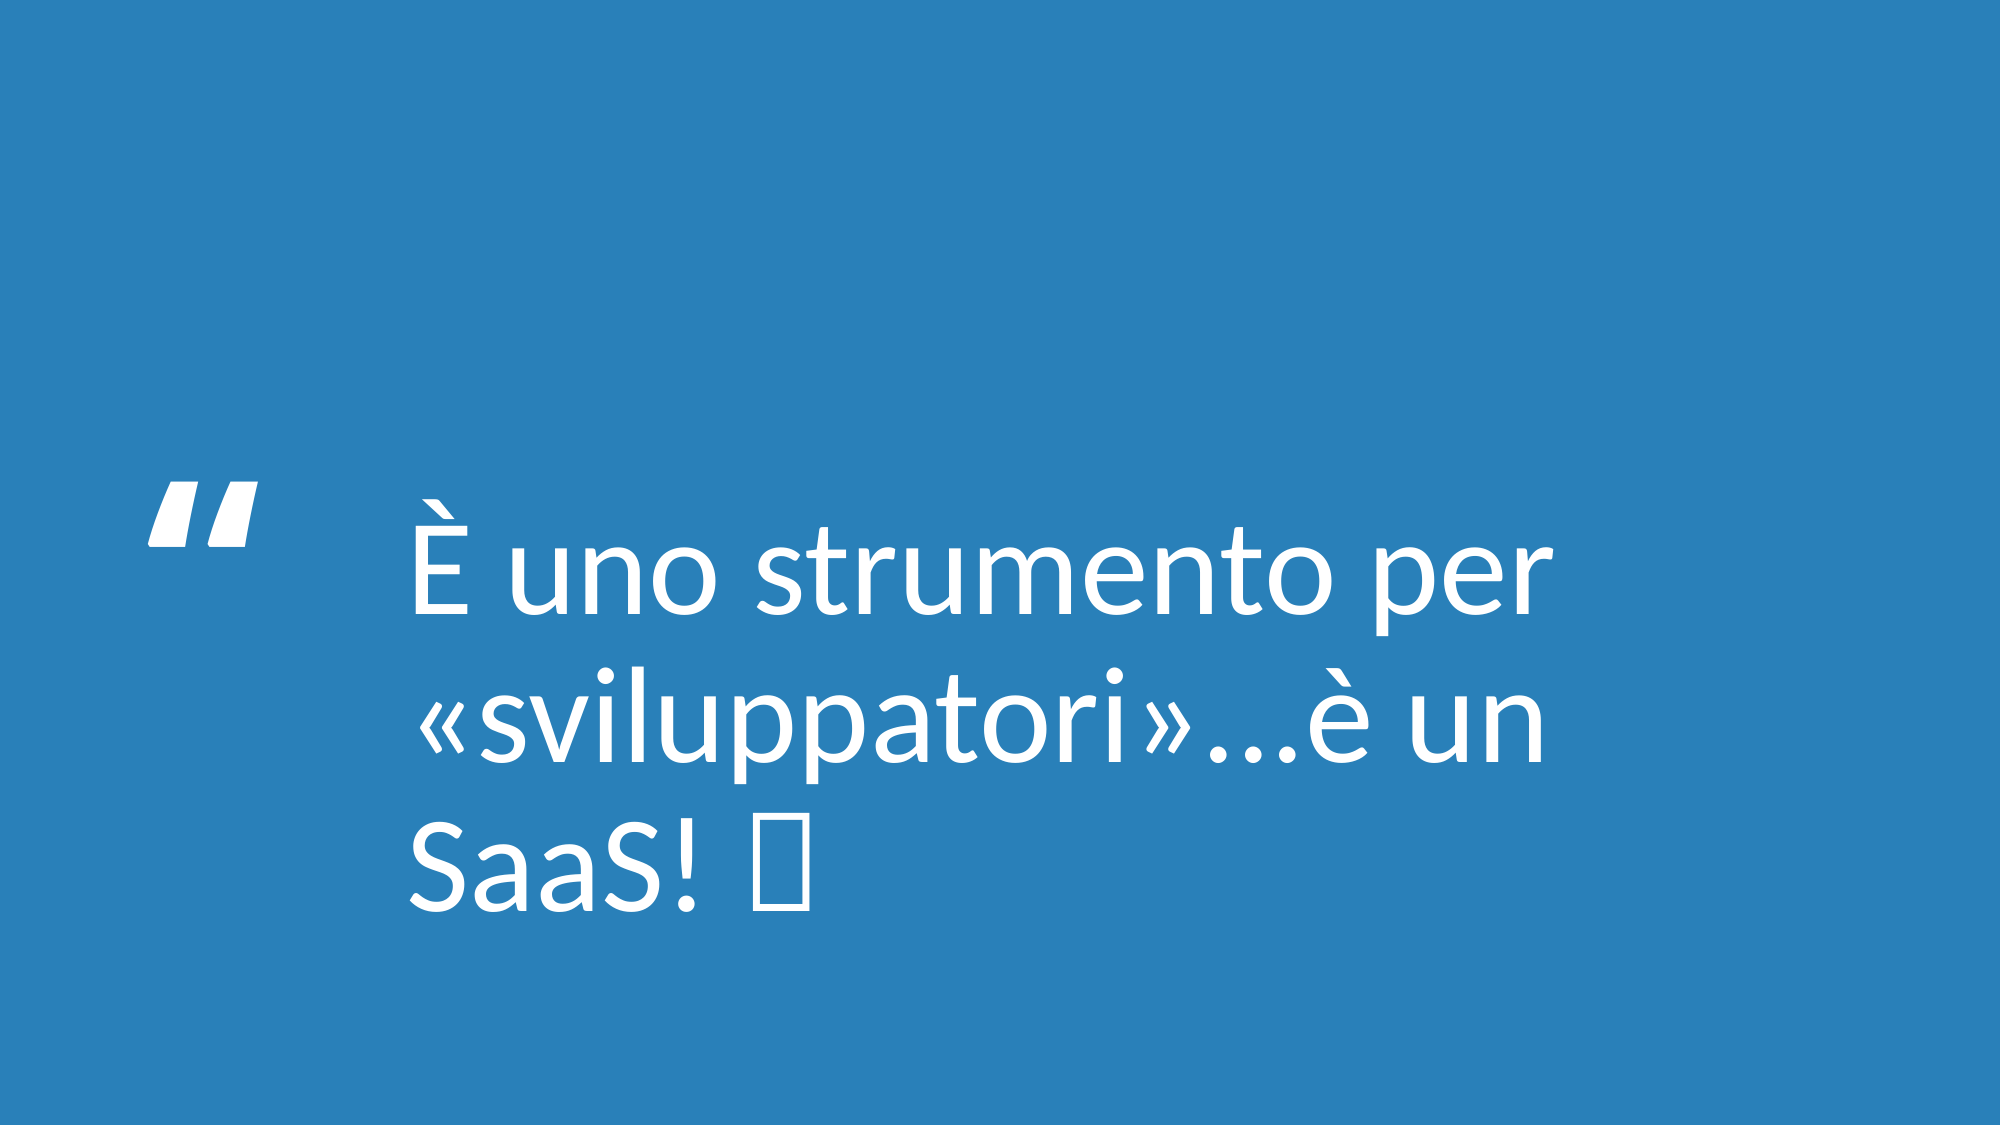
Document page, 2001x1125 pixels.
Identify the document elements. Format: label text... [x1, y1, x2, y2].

list È uno strumento per «sviluppatori»...è un SaaS!  [391, 488, 1735, 975]
